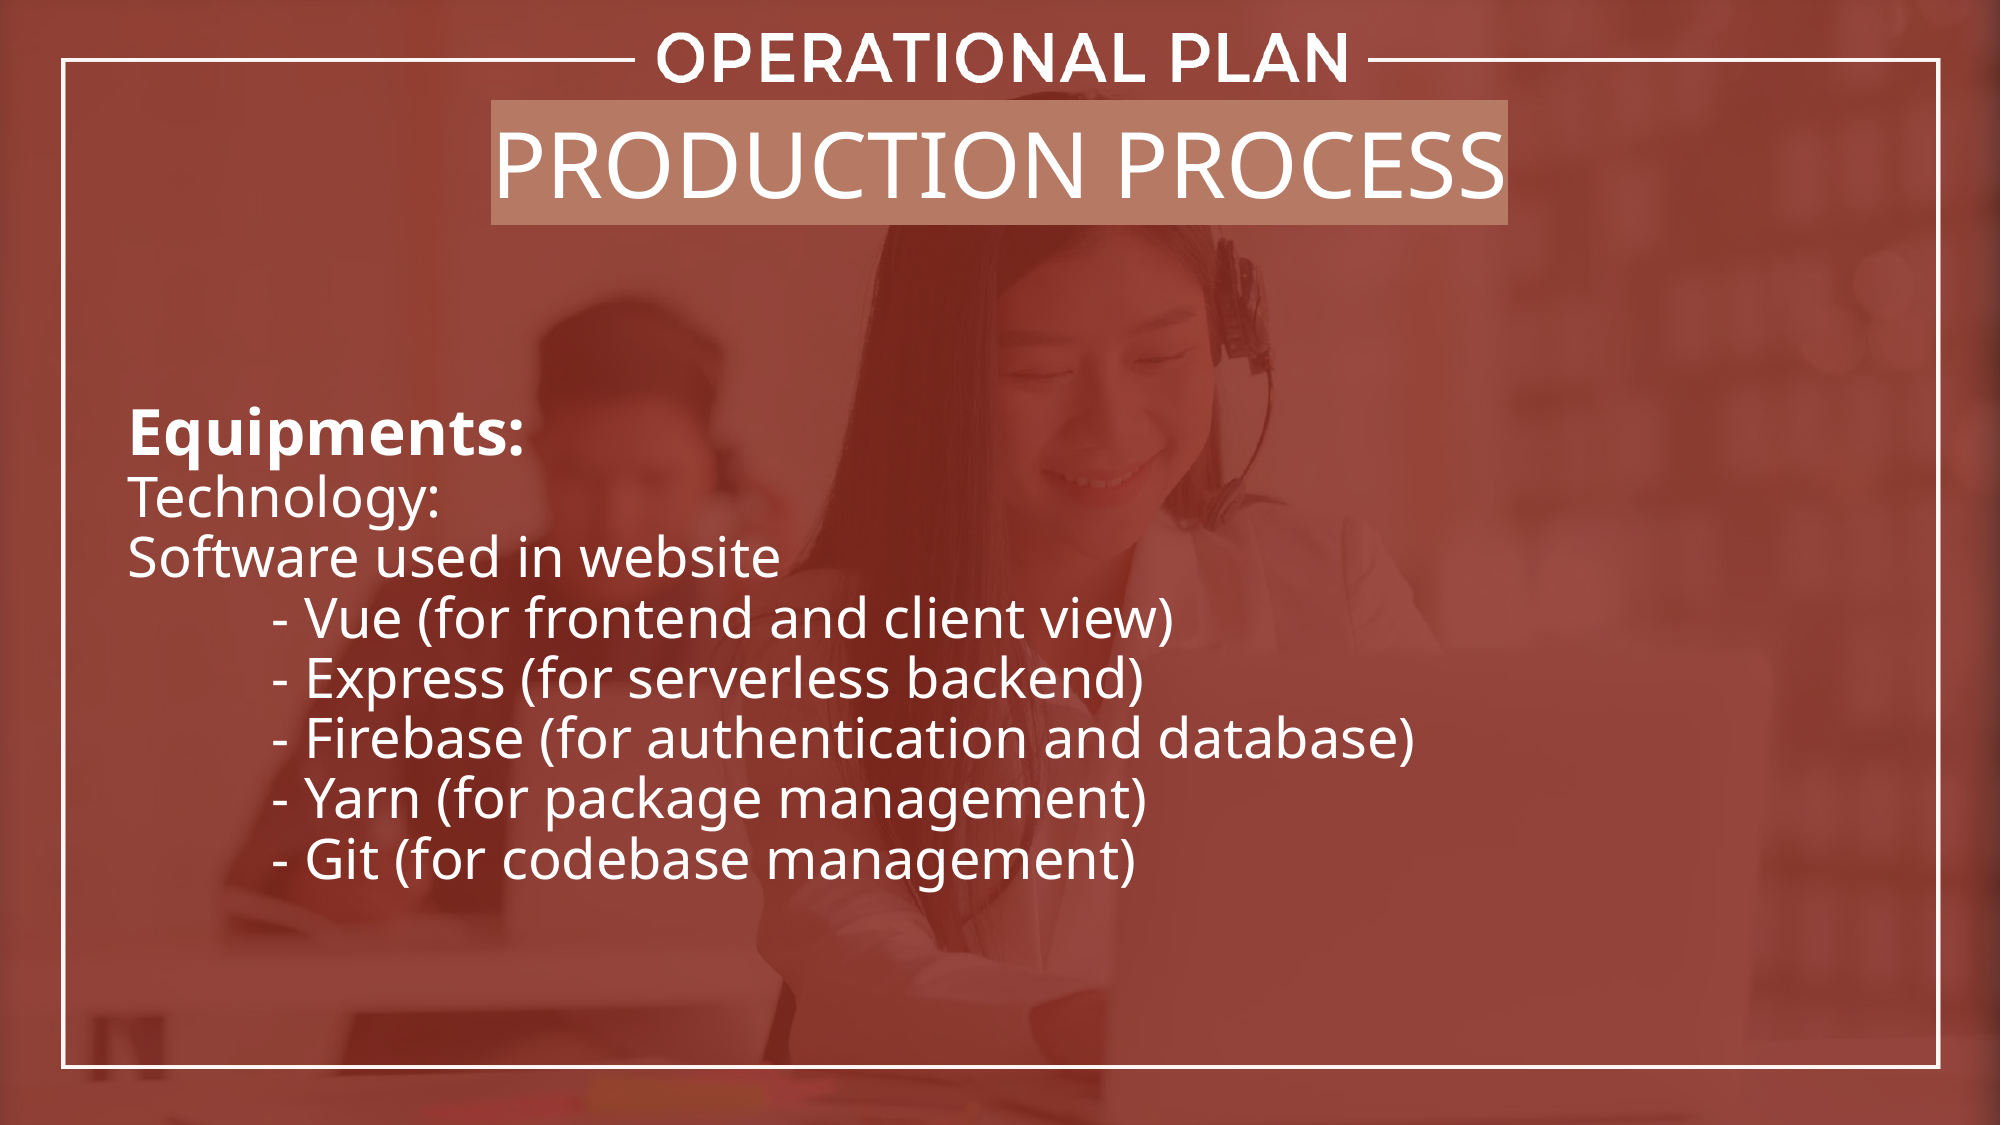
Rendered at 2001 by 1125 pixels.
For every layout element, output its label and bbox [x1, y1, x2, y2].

list [0, 0, 2000, 1125]
